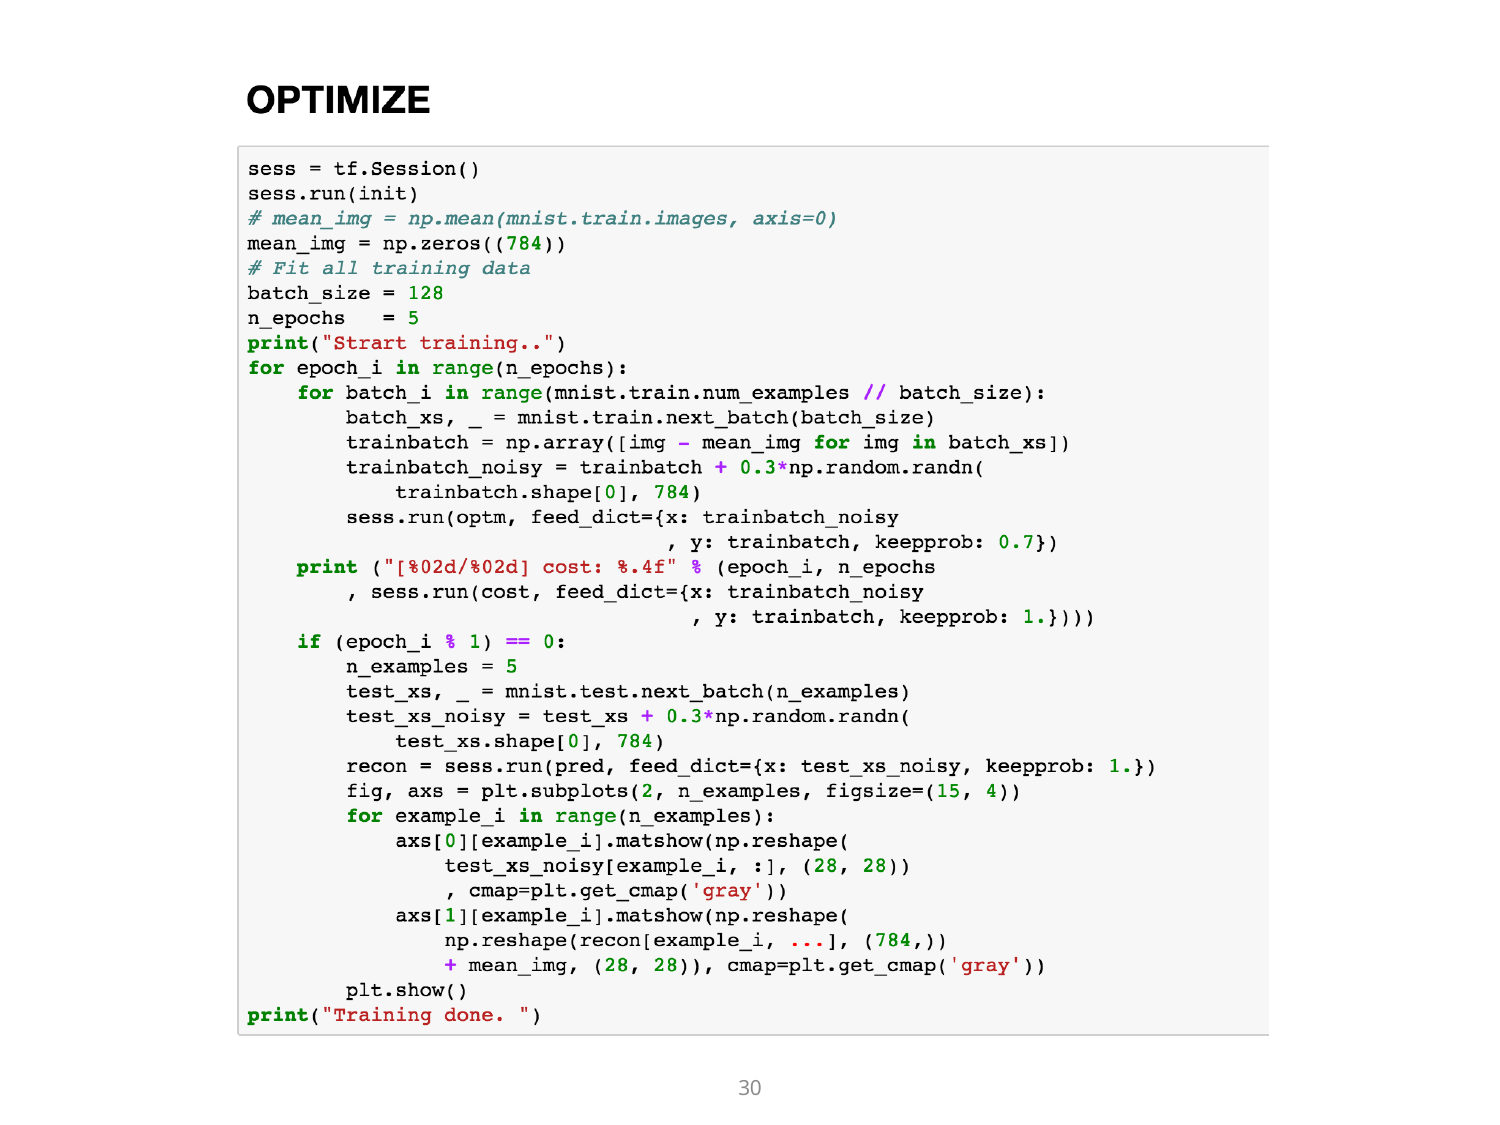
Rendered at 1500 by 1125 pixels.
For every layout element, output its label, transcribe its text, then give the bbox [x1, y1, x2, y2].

slide_number 30 [575, 1058, 925, 1119]
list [230, 66, 1269, 1048]
